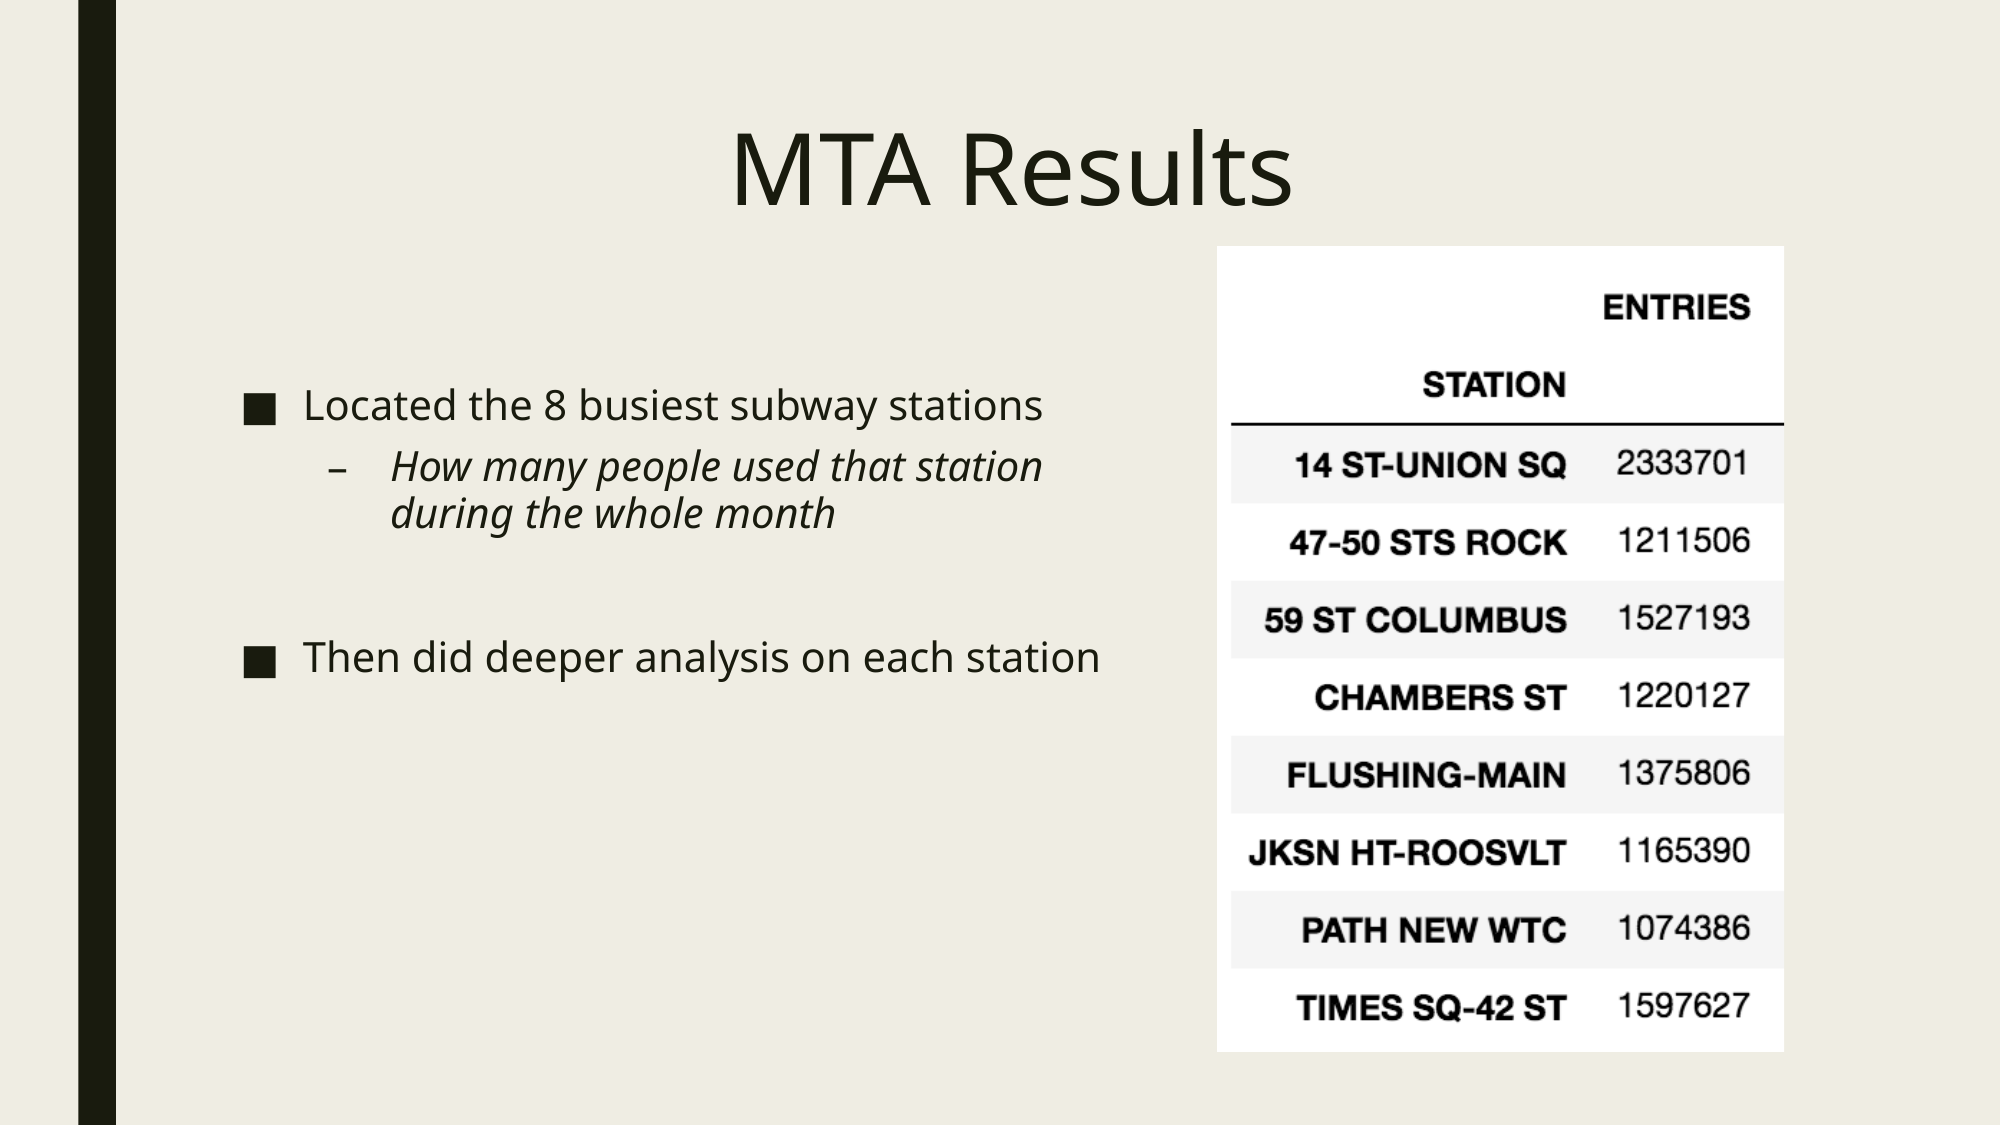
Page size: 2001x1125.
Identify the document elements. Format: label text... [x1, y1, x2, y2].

list Located the 8 busiest subway stations How many people used that station during the whole month Then did deeper analysis on each station [225, 375, 1157, 963]
picture [1217, 245, 1785, 1052]
title MTA Results [225, 112, 1800, 357]
